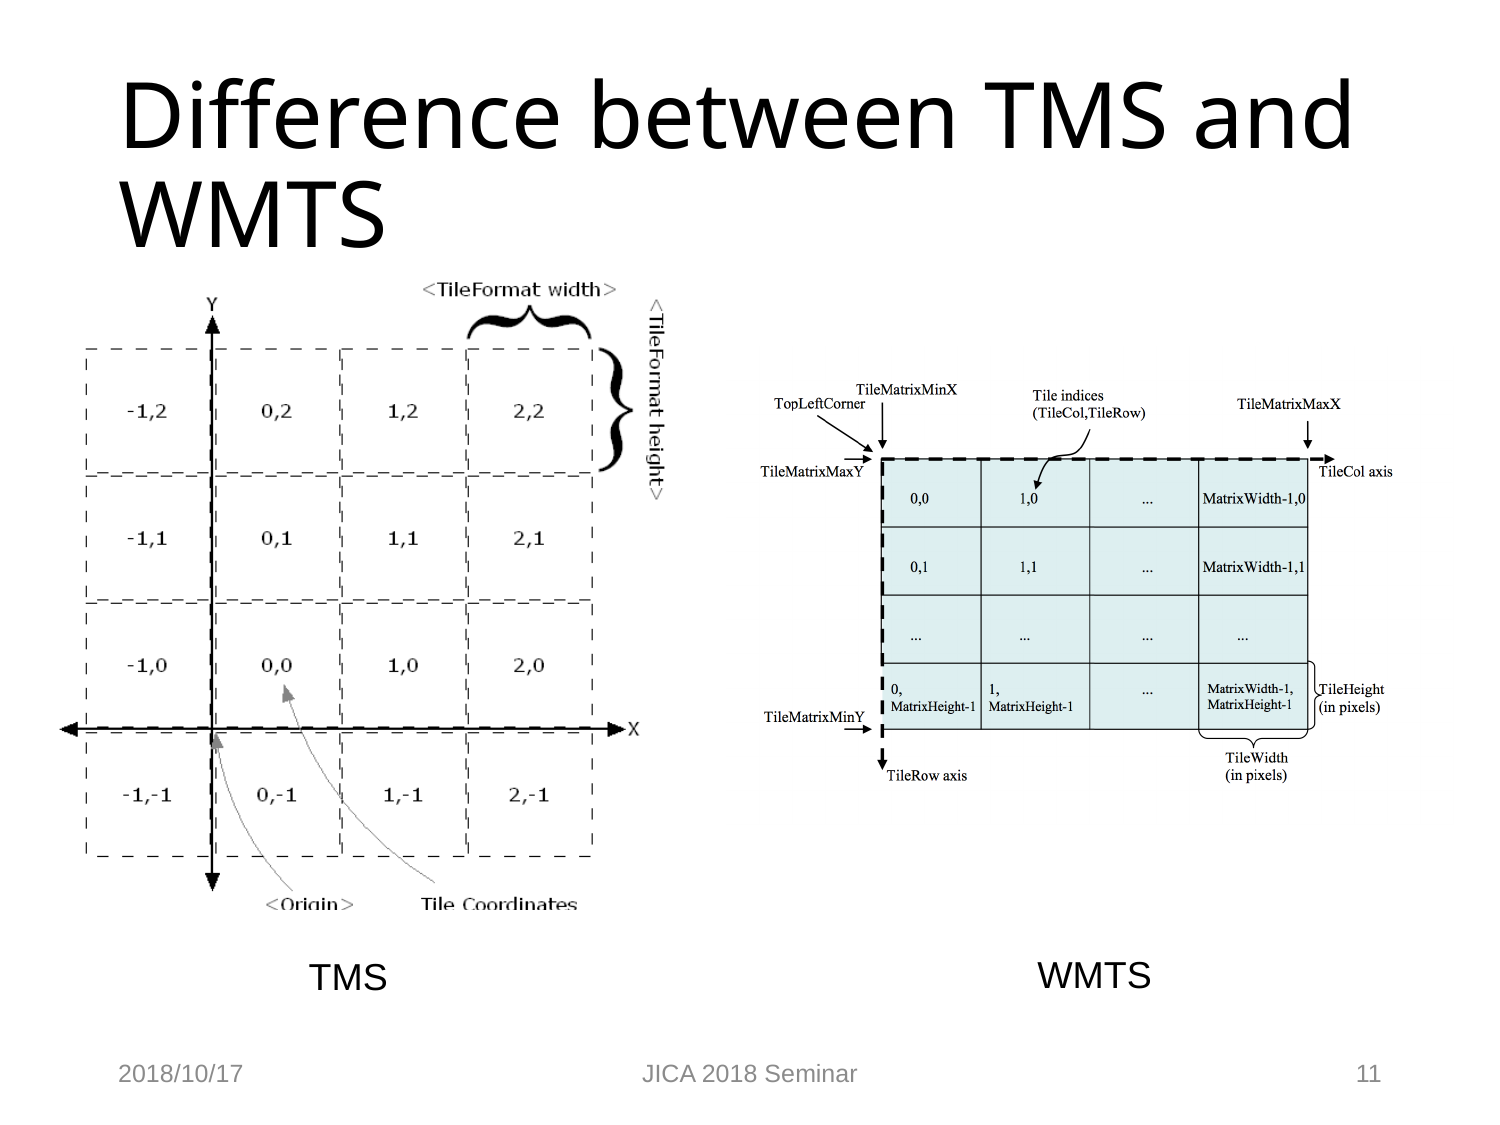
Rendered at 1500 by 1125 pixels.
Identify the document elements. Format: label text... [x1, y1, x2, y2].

text_box WMTS [1022, 943, 1180, 1004]
title Difference between TMS and WMTS [103, 59, 1397, 278]
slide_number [103, 1042, 441, 1103]
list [54, 282, 669, 910]
slide_number 11 [1059, 1042, 1397, 1103]
footer JICA 2018 Seminar [496, 1042, 1004, 1103]
picture [726, 346, 1454, 825]
text_box TMS [293, 945, 430, 1006]
